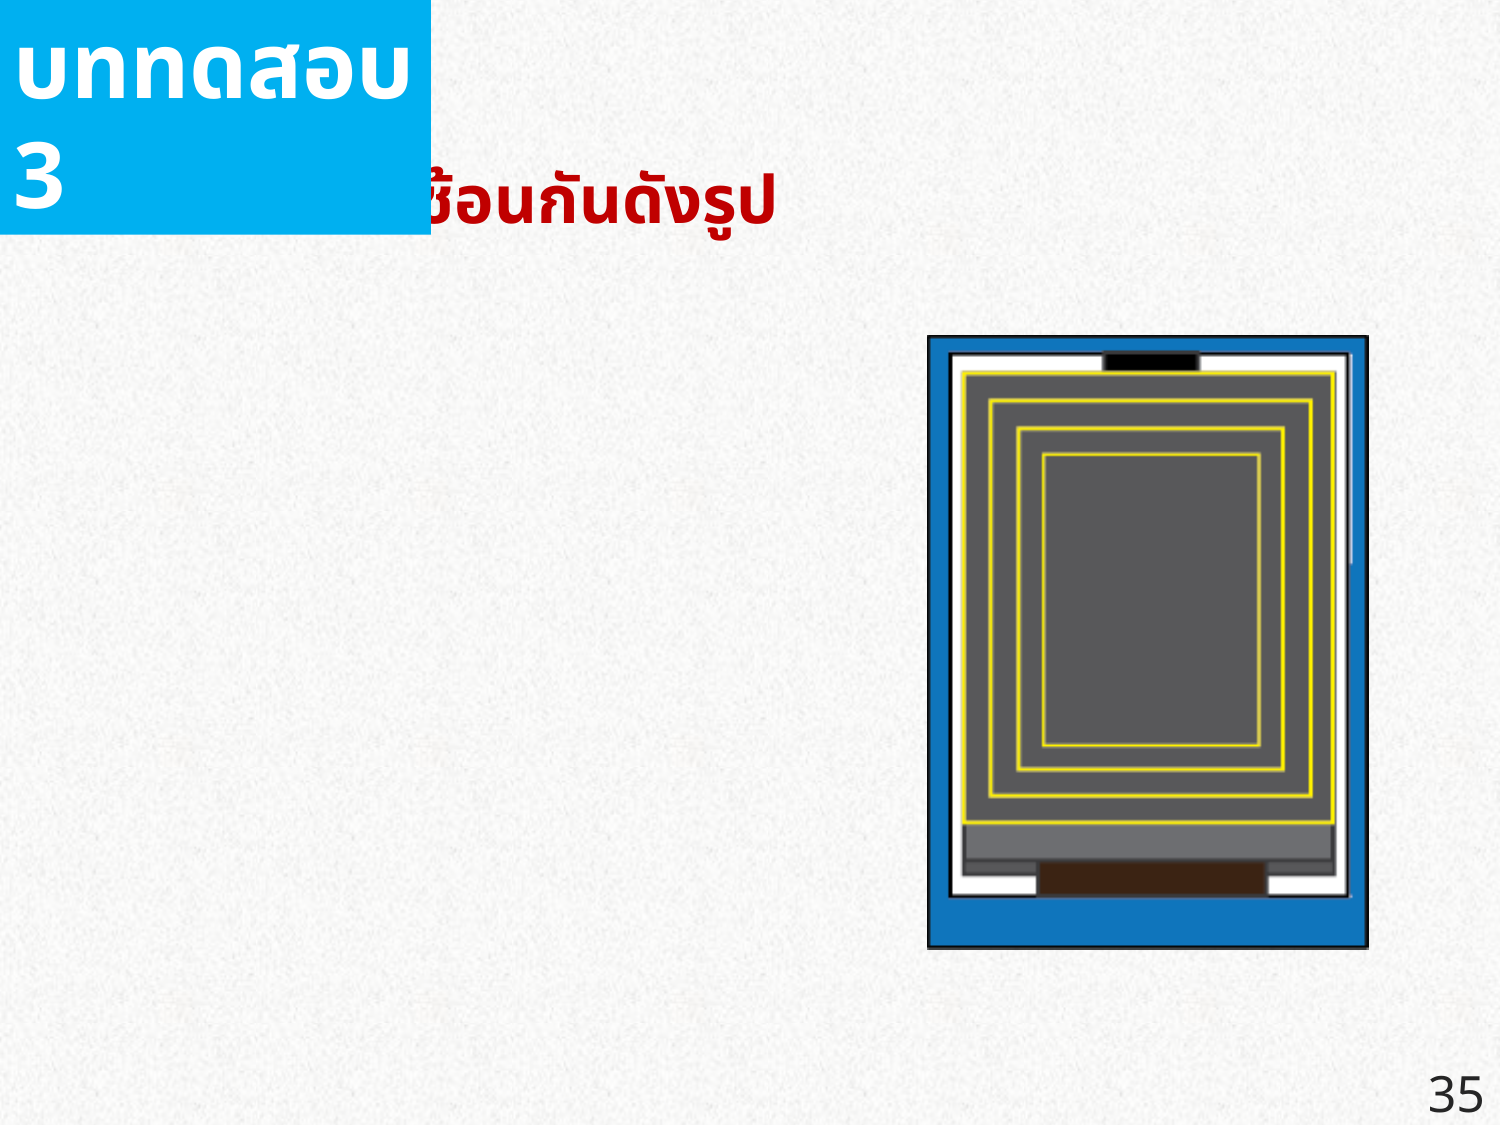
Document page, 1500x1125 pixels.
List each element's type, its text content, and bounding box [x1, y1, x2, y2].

text_box สร้างสี่เหลี่ยมซ้อนกันดังรูป [29, 148, 1483, 244]
slide_number 35 [1374, 1066, 1500, 1125]
picture [926, 334, 1370, 951]
text_box บททดสอบ 3 [0, 0, 433, 236]
